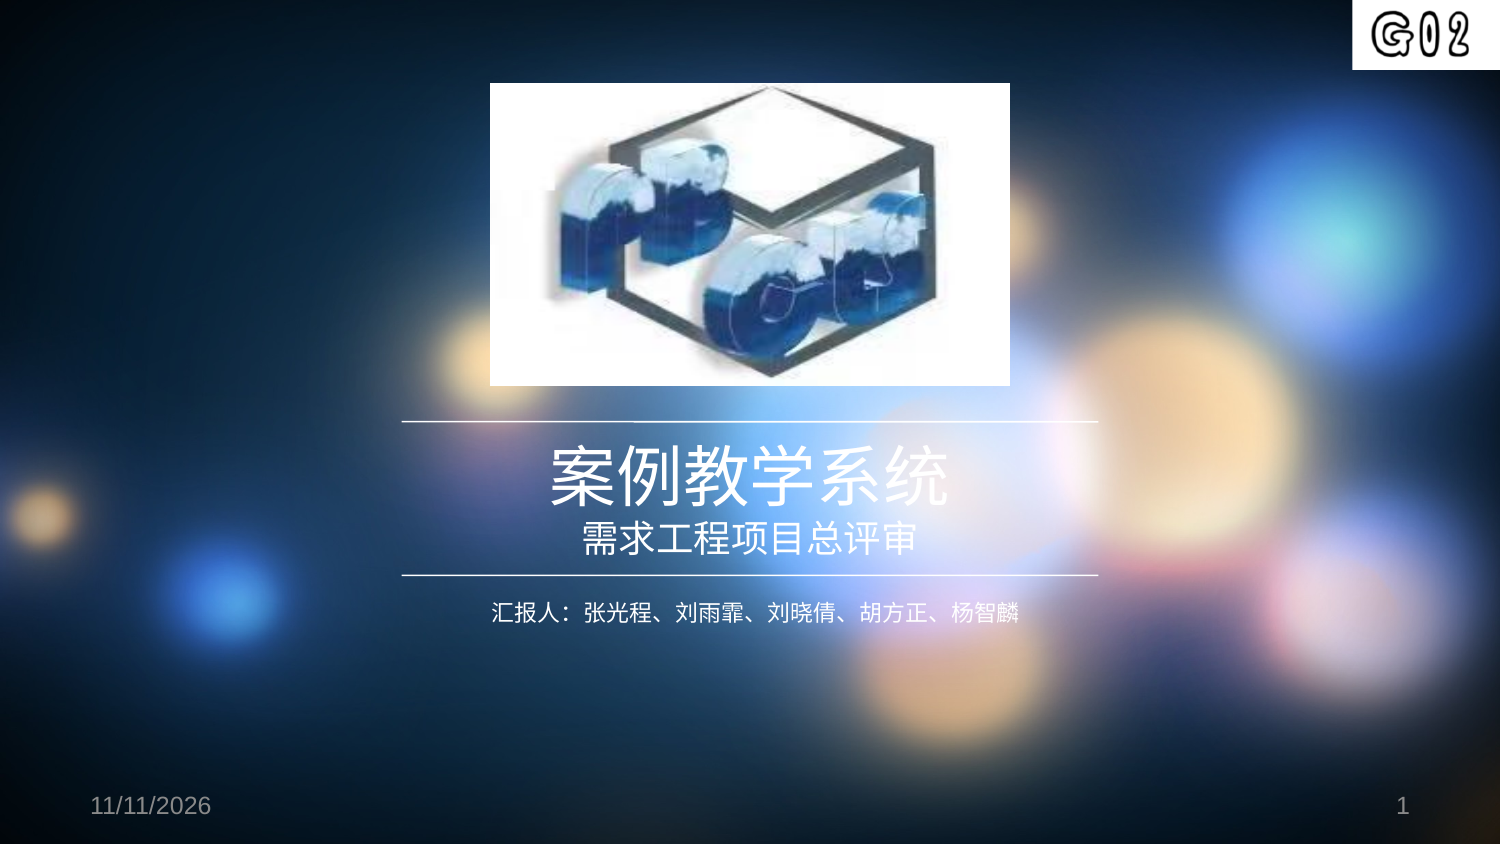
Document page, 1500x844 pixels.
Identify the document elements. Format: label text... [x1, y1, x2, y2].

text_box 案例教学系统 需求工程项目总评审 [305, 427, 1195, 568]
text_box 汇报人：张光程、刘雨霏、刘晓倩、胡方正、杨智麟 [454, 591, 1058, 634]
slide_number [74, 781, 426, 828]
picture [0, 0, 1500, 844]
slide_number 1 [1074, 781, 1426, 828]
